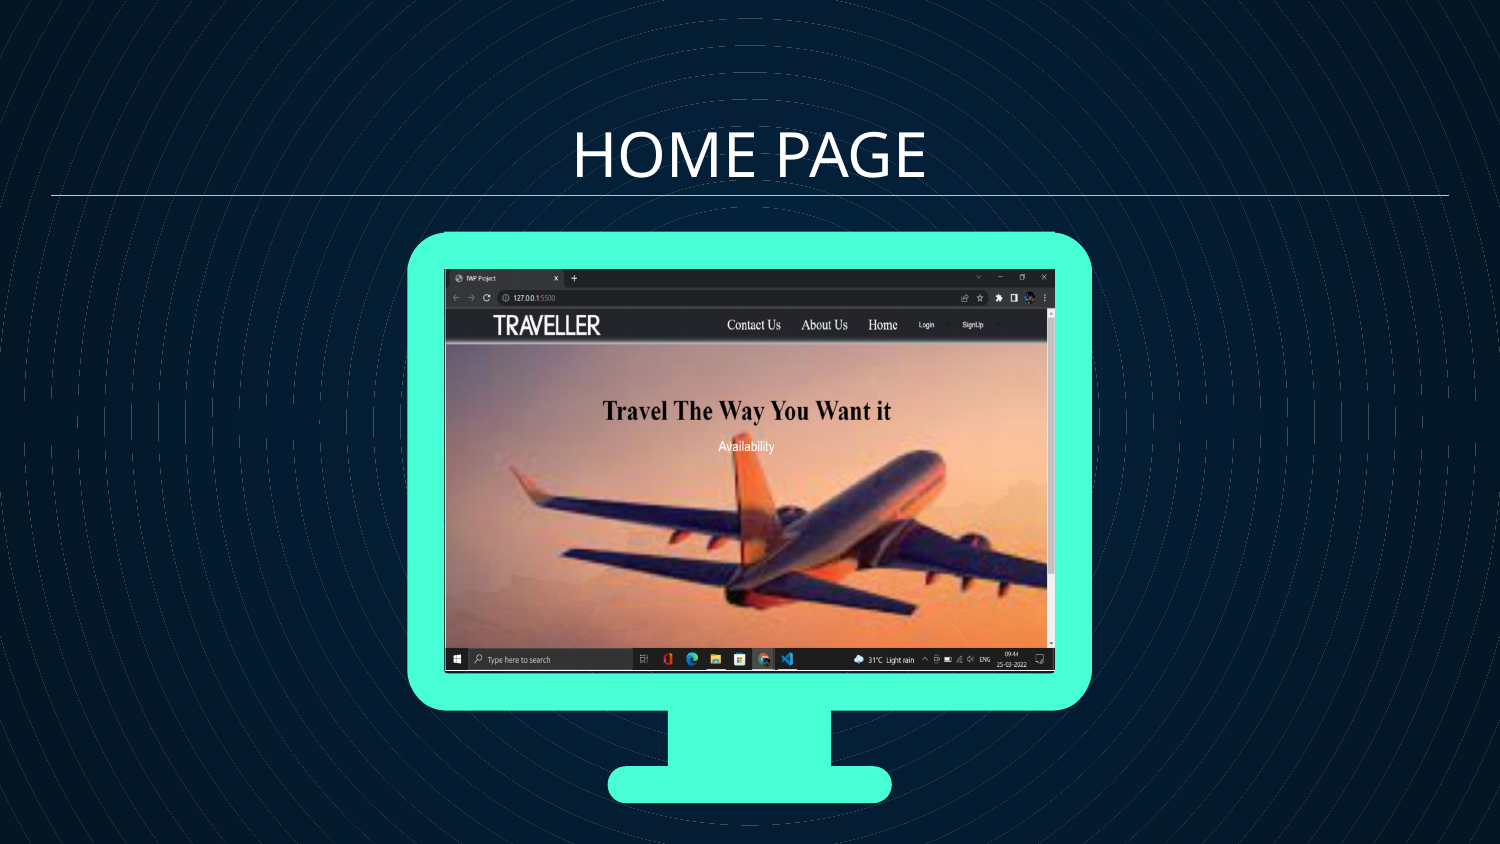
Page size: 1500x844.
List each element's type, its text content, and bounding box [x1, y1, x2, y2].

text_box [407, 231, 1092, 804]
picture [445, 269, 1055, 671]
title [1232, 612, 1407, 645]
title HOME PAGE [51, 105, 1449, 195]
title HOME PAGE [51, 202, 1449, 206]
title [105, 422, 281, 455]
